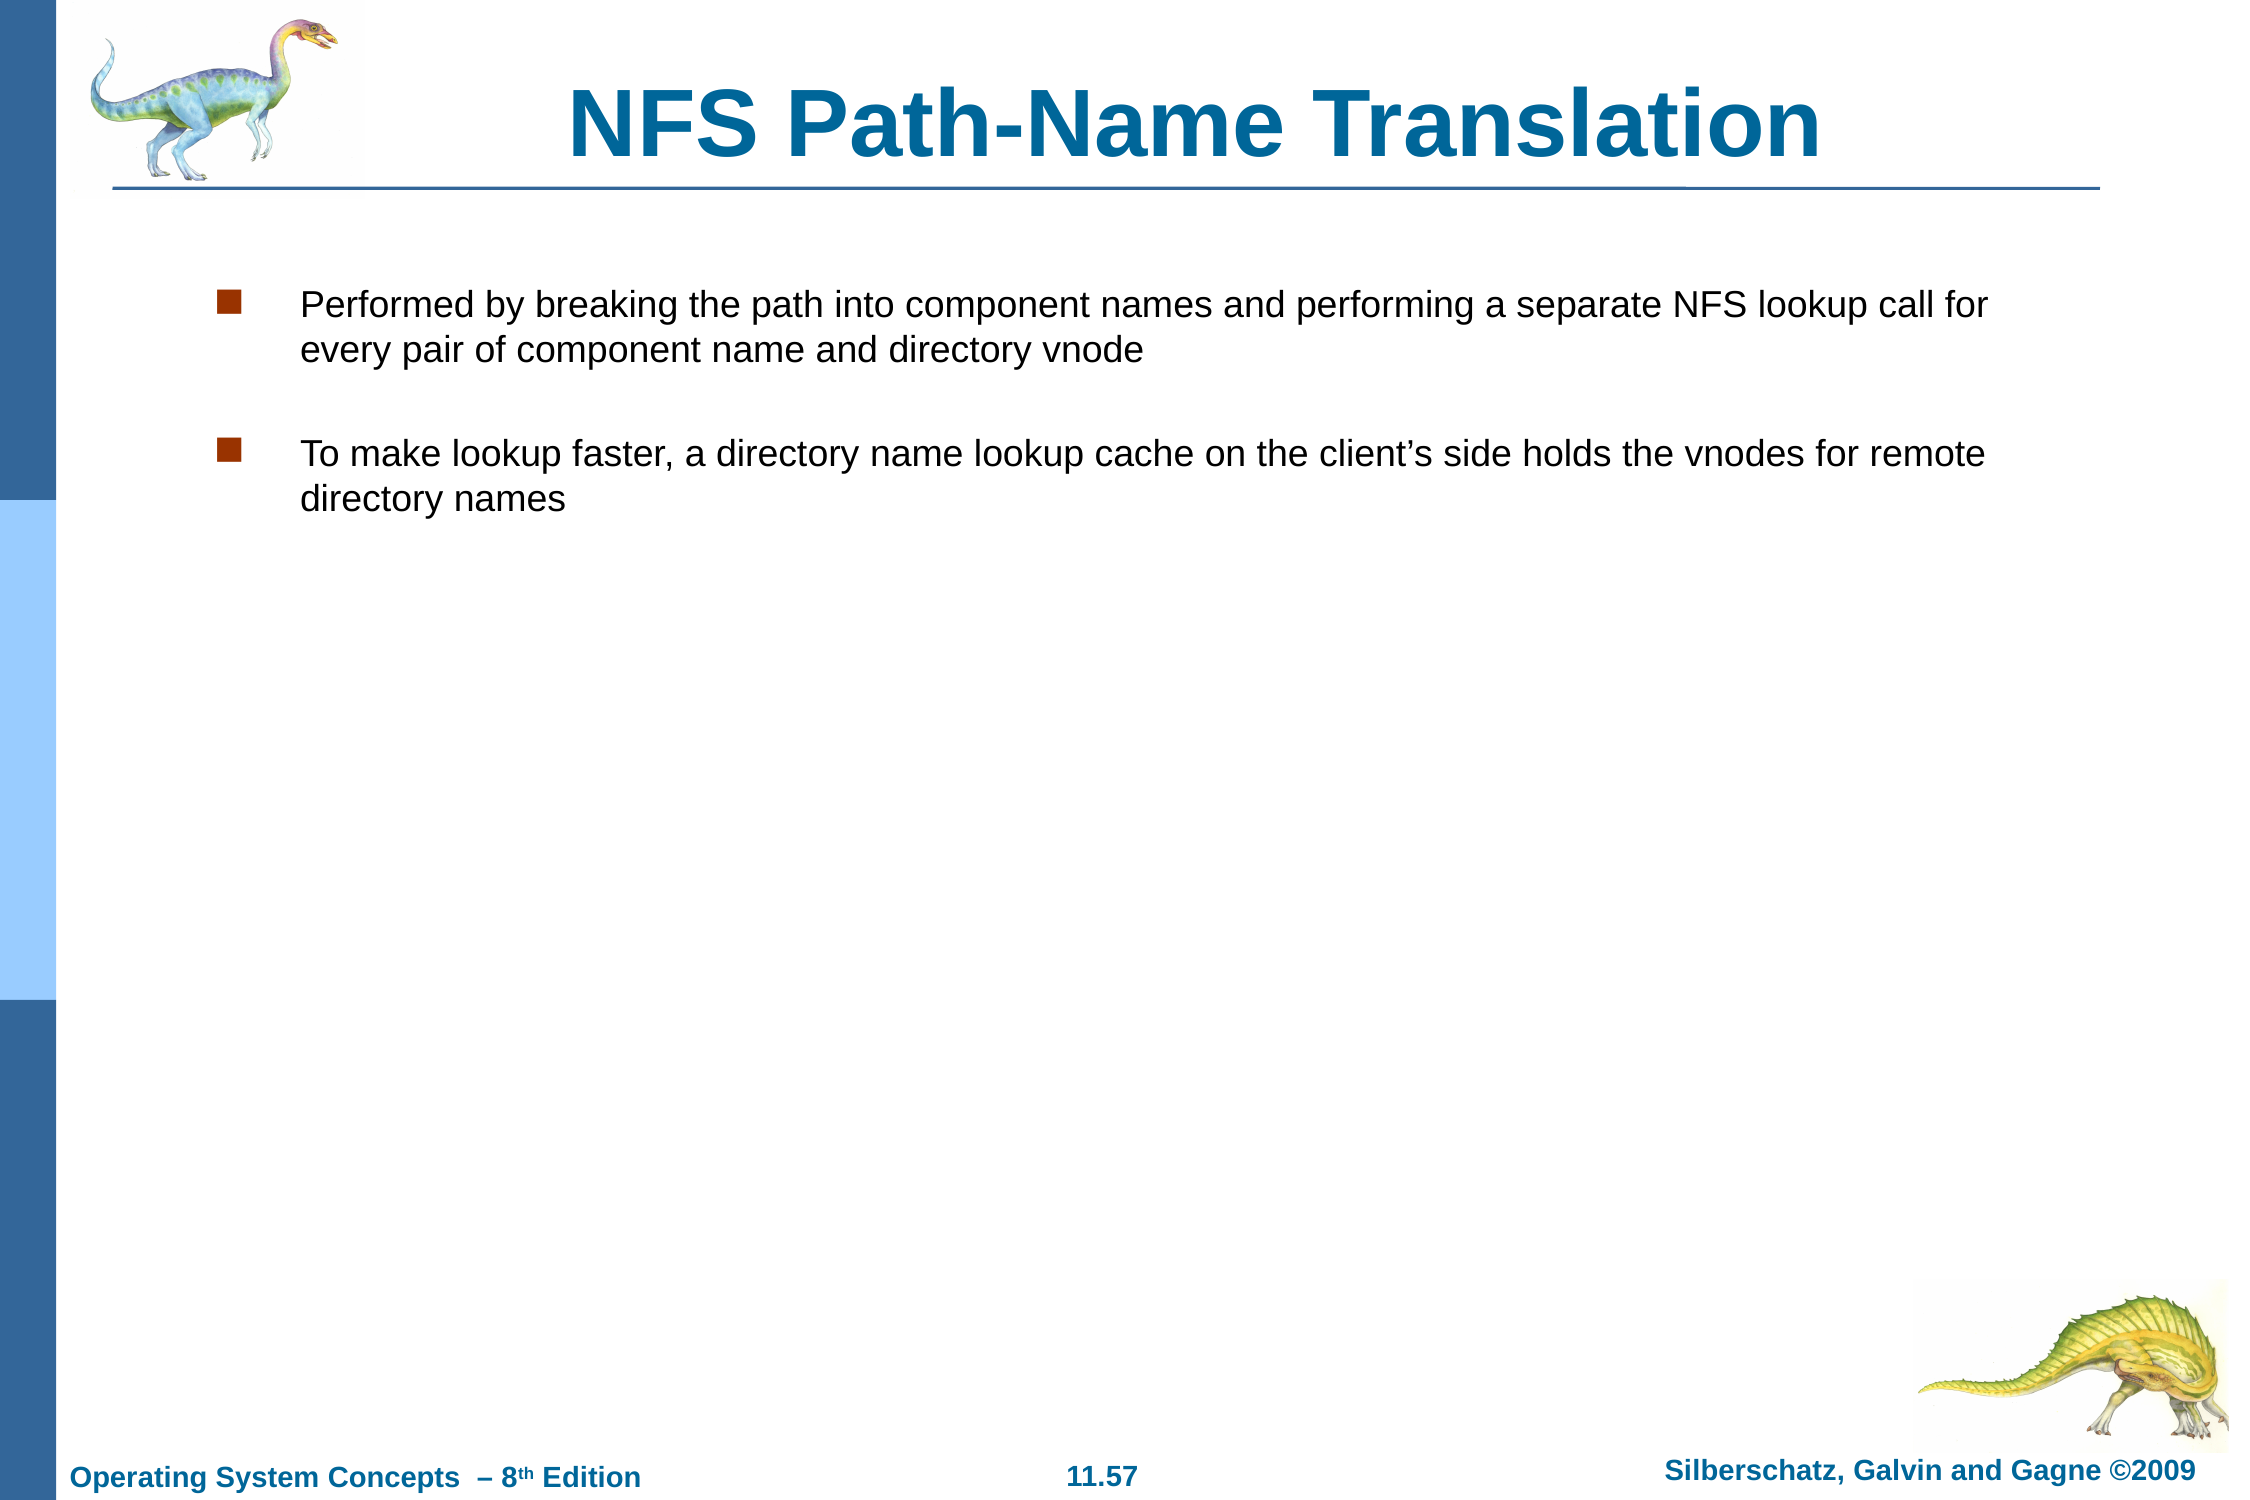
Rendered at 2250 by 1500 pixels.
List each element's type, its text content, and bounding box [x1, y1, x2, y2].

picture [1913, 1279, 2229, 1453]
picture [70, 0, 365, 199]
list Performed by breaking the path into component names and performing a separate NFS lookup call for every pair of component name and directory vnode To make lookup faster, a directory name lookup cache on the client’s side holds the vnodes for remote directory names [198, 269, 2093, 1261]
title NFS Path-Name Translation [253, 60, 2138, 187]
